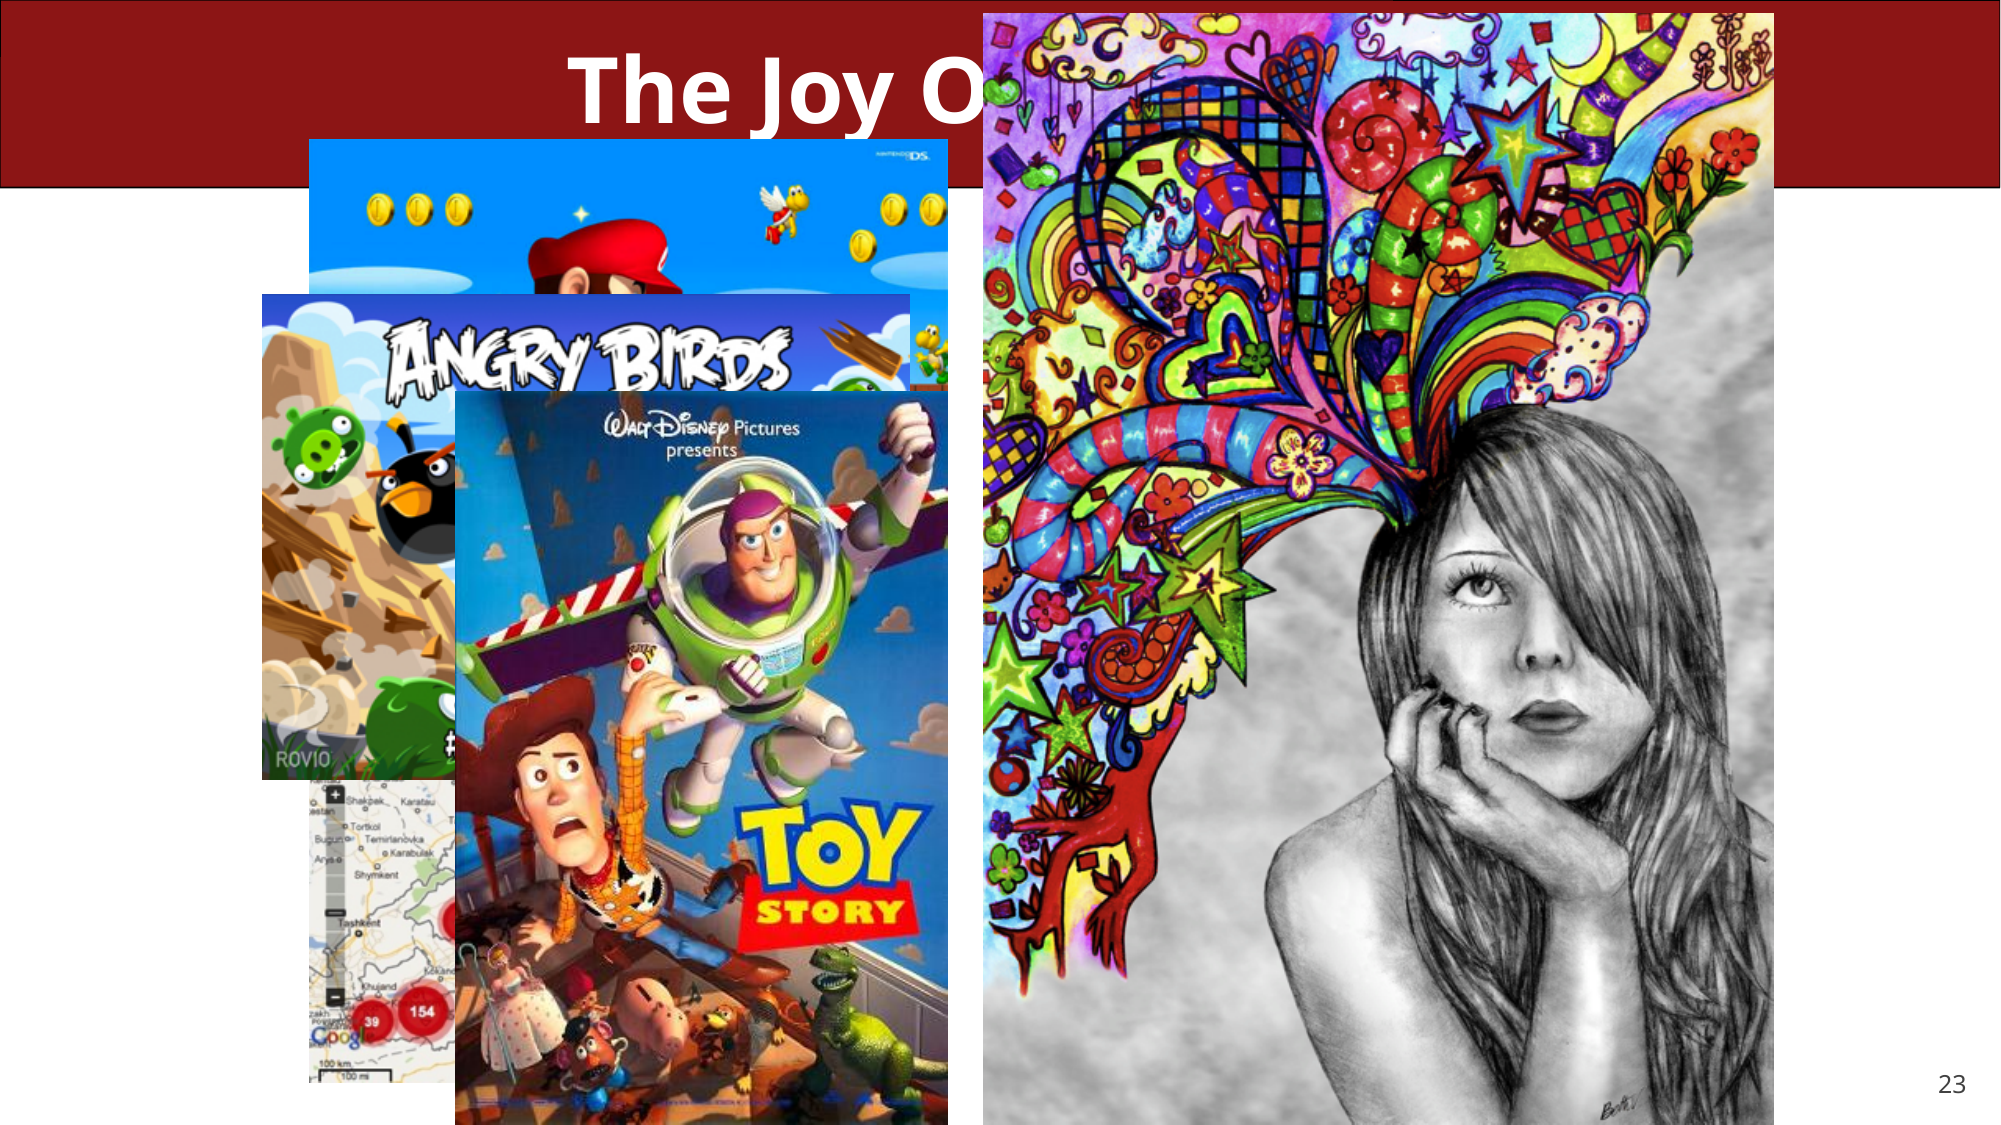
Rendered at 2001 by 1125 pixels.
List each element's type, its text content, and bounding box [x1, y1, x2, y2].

title The Joy Of Building [75, 0, 1925, 188]
picture [983, 13, 1774, 1125]
picture [262, 139, 948, 1125]
